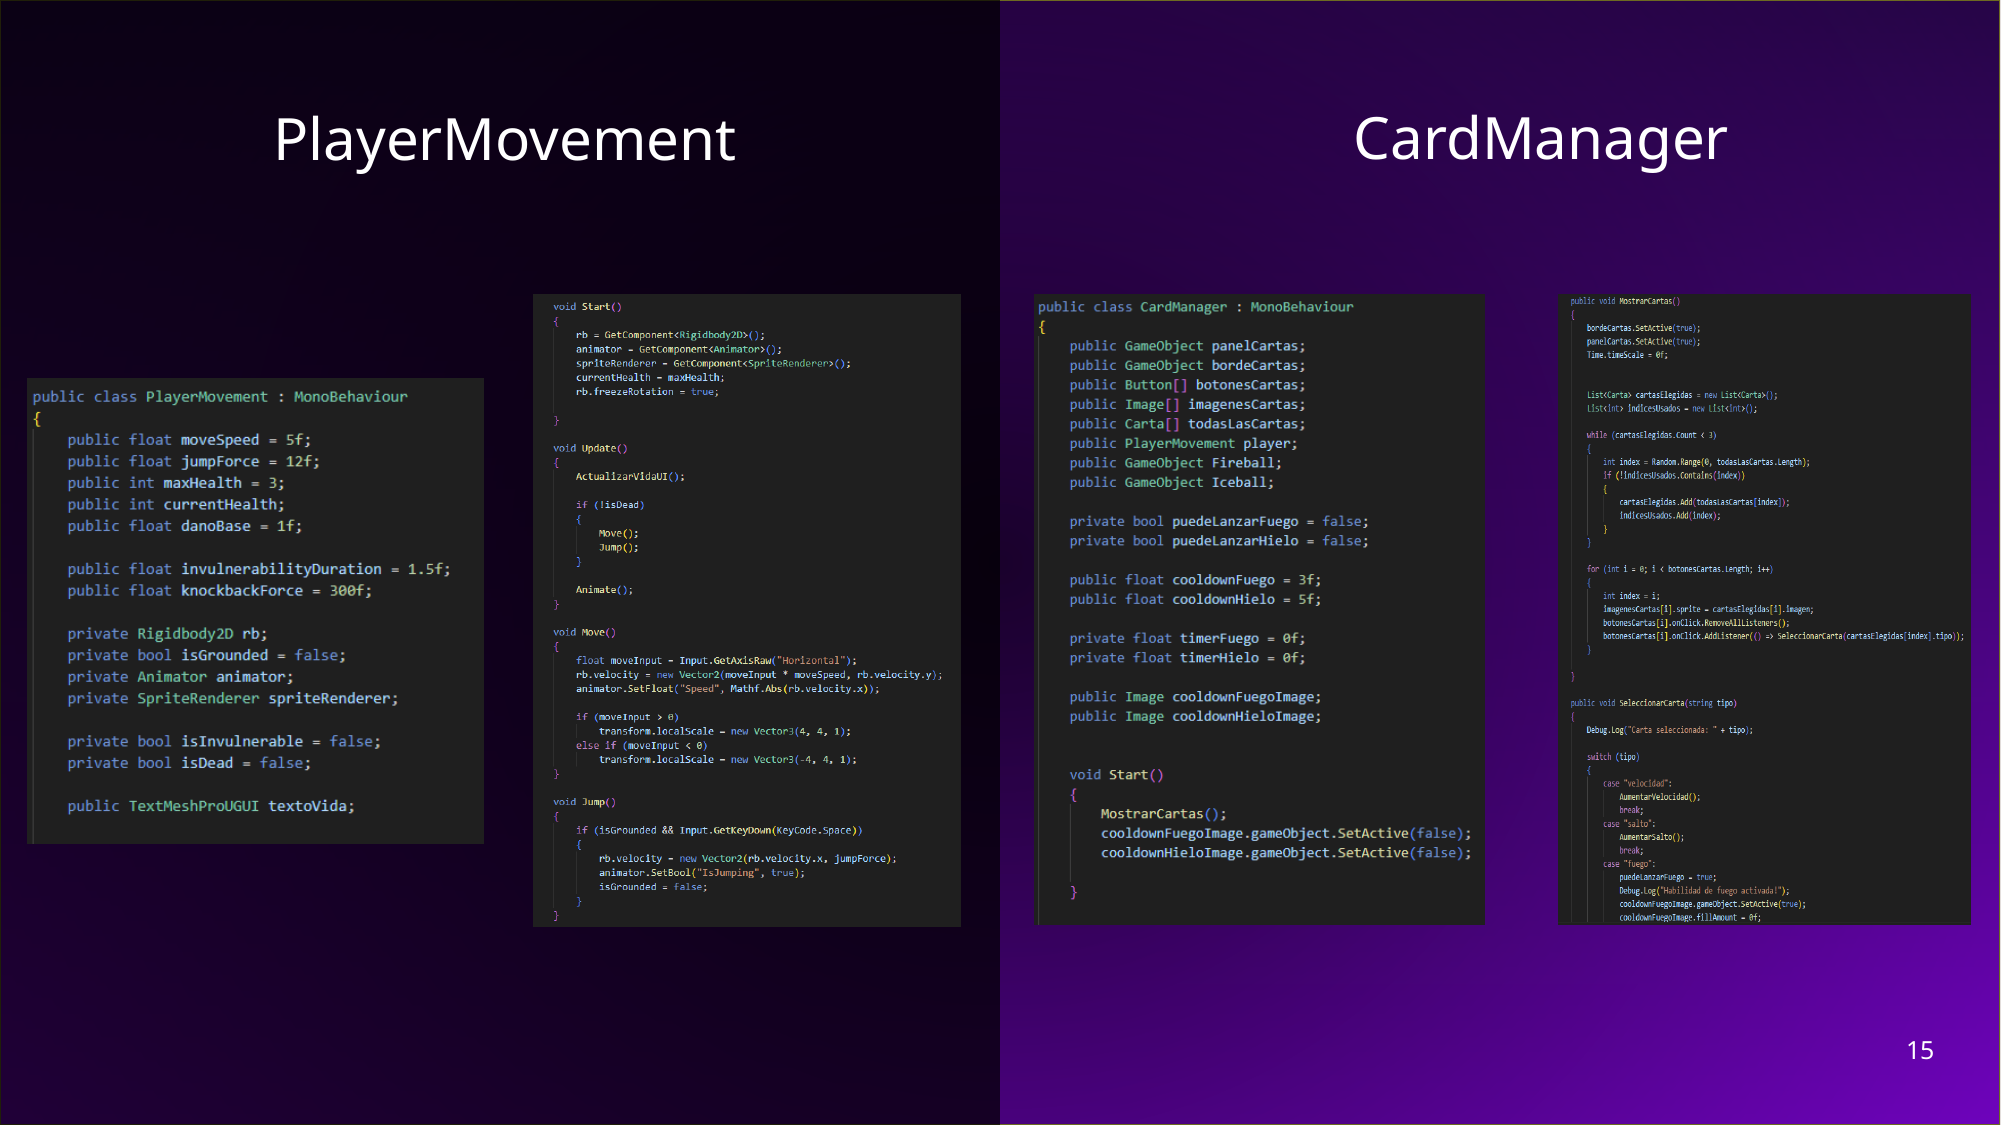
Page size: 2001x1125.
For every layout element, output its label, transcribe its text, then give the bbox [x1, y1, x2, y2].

picture [1034, 294, 1485, 925]
text_box CardManager [1182, 102, 1900, 177]
picture [1558, 294, 1971, 925]
picture [533, 294, 961, 927]
picture [27, 378, 484, 844]
slide_number 15 [1499, 1021, 1950, 1082]
text_box PlayerMovement [146, 102, 864, 177]
